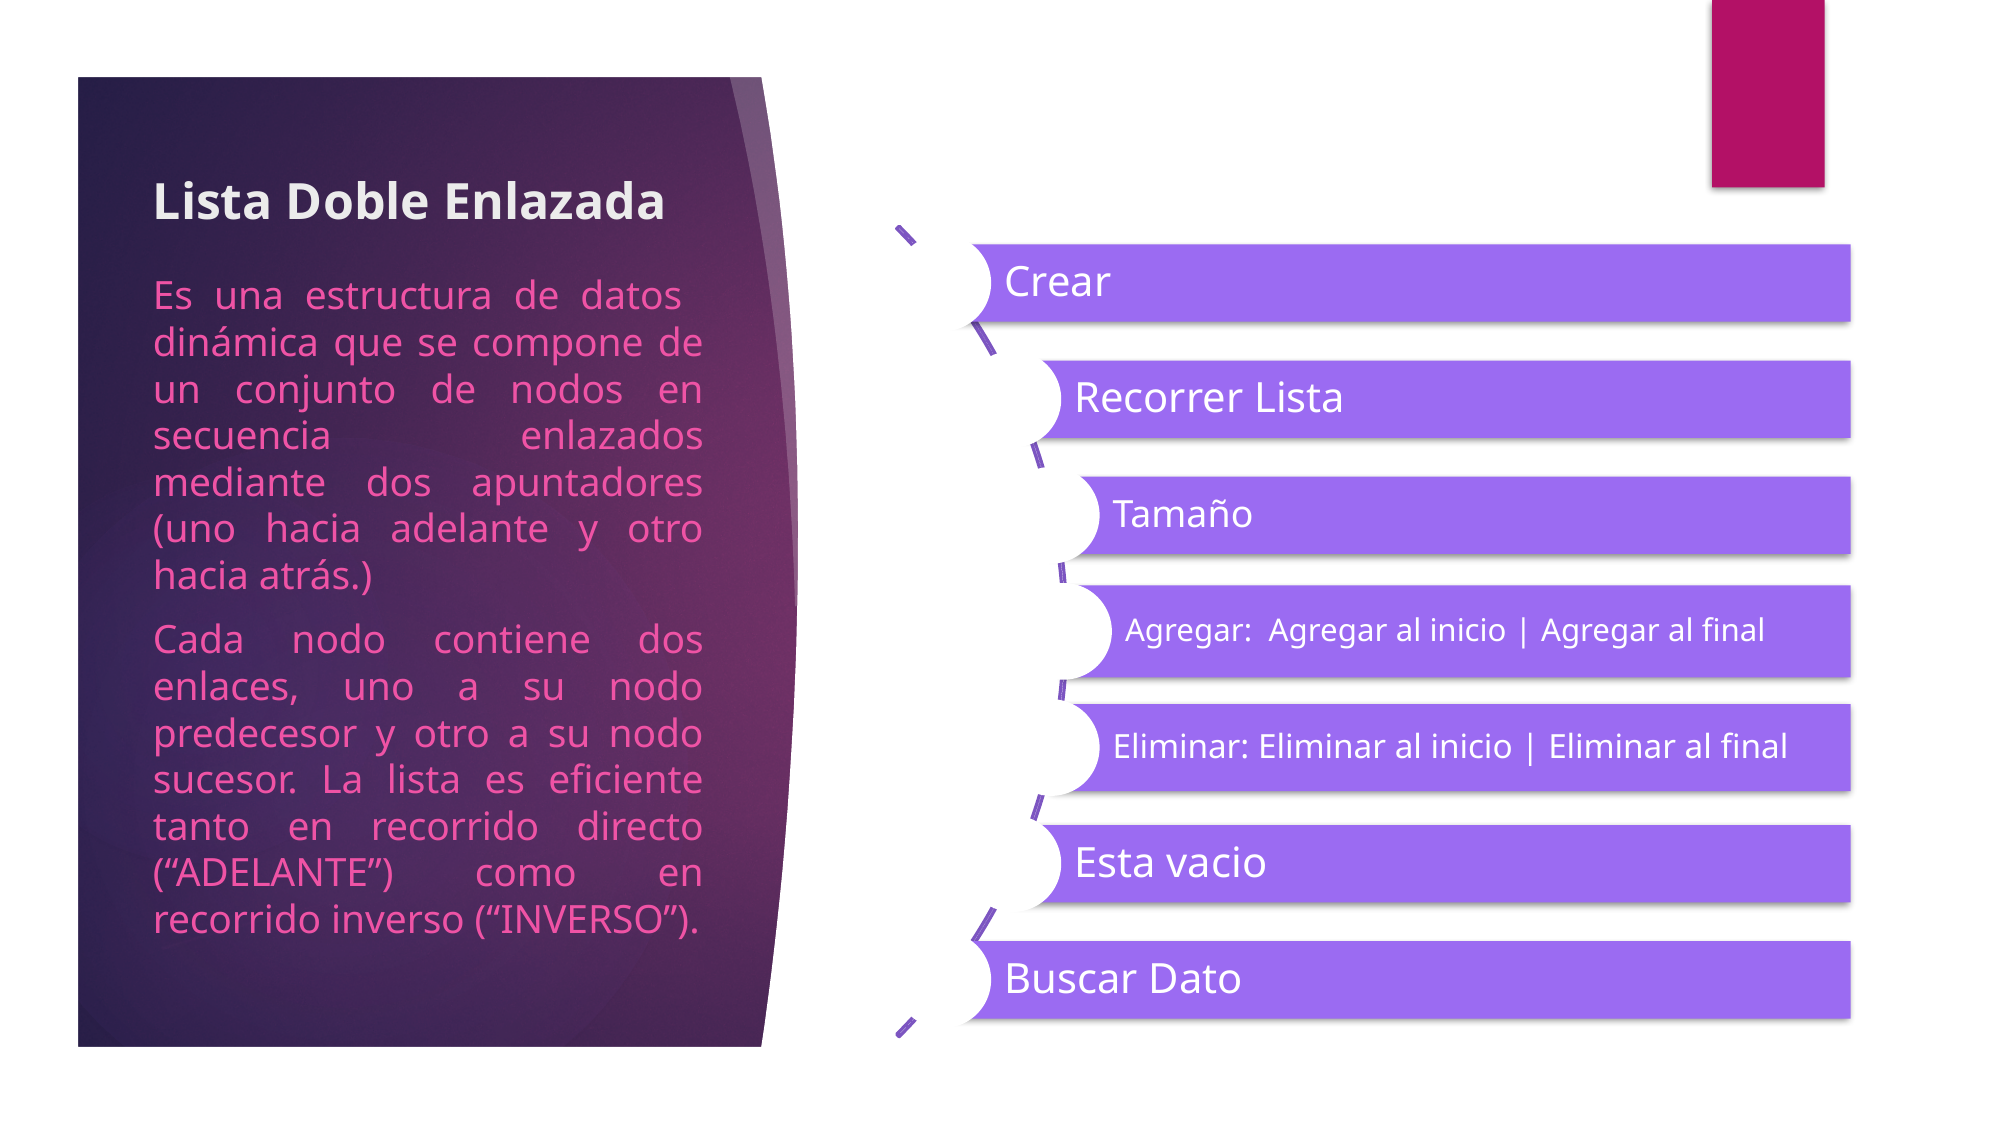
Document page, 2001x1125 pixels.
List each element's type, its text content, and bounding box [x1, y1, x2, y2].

title Lista Doble Enlazada [137, 159, 746, 238]
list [882, 205, 1863, 1058]
list Es una estructura de datos dinámica que se compone de un conjunto de nodos en secuencia enlazados mediante dos apuntadores (uno hacia adelante y otro hacia atrás.) Cada nodo contiene dos enlaces, uno a su nodo predecesor y otro a su nodo sucesor. La lista es eficiente tanto en recorrido directo (“ADELANTE”) como en recorrido inverso (“INVERSO”). [137, 263, 719, 966]
